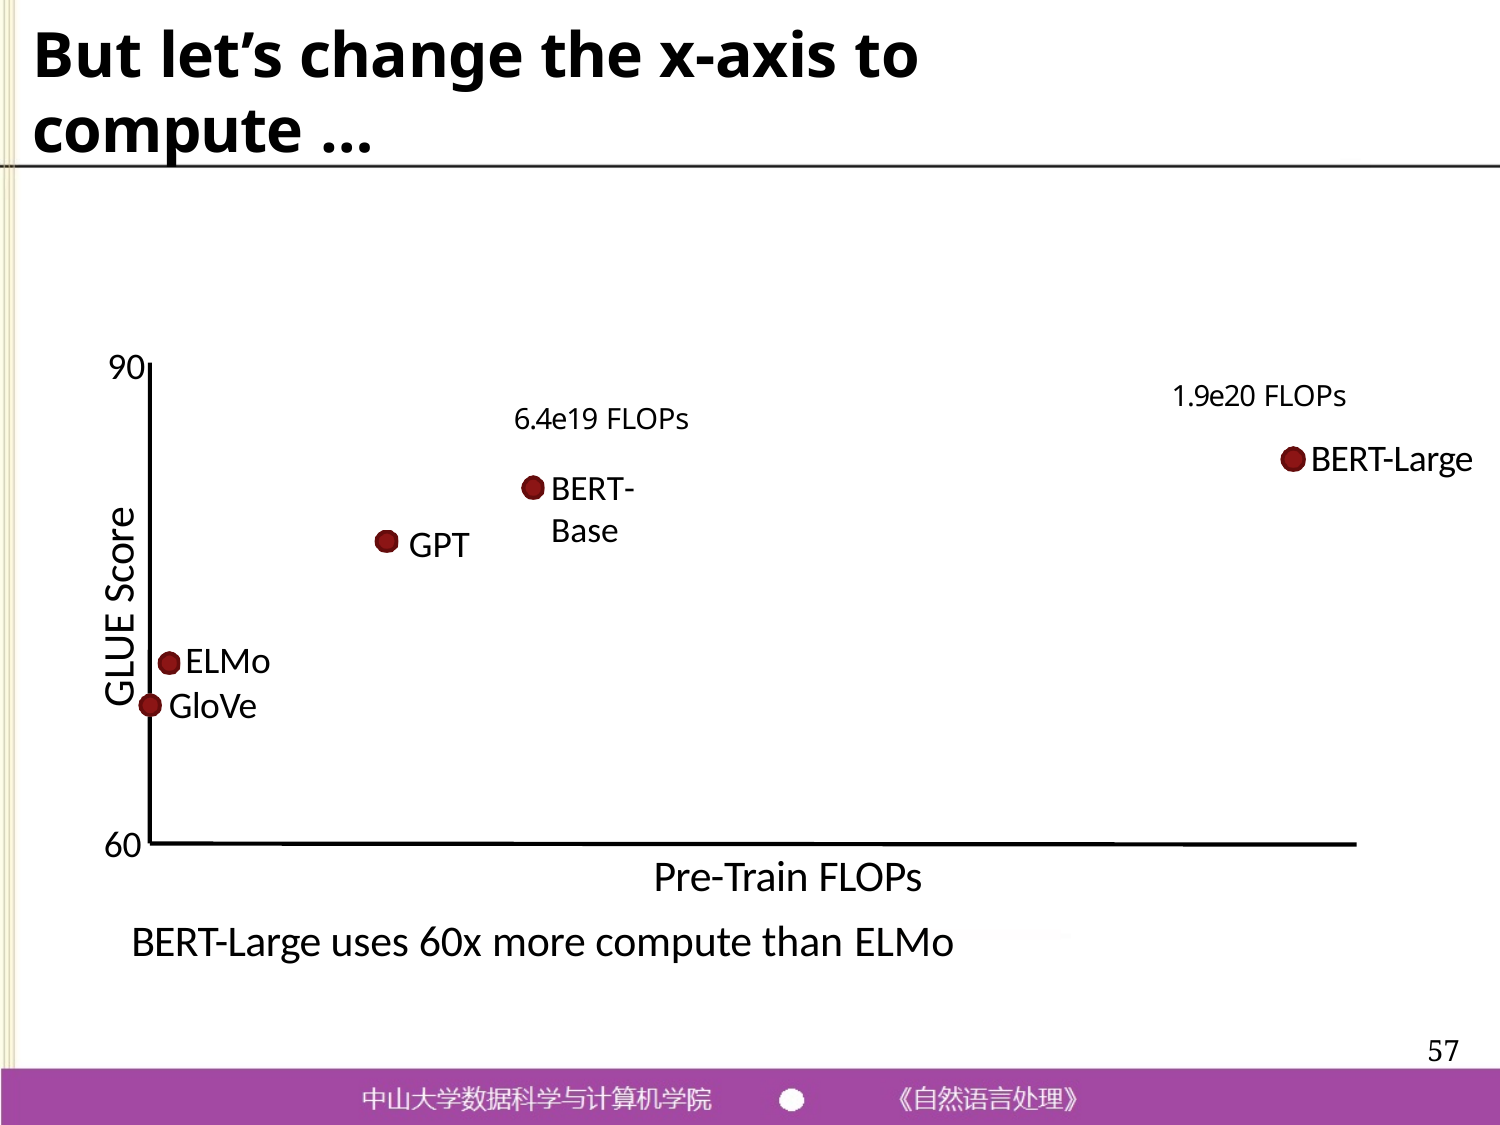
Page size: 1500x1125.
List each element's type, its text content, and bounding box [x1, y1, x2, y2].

text_box GPT ELMo GloVe [166, 517, 471, 651]
text_box 1.9e20 FLOPs BERT-Large [1169, 358, 1481, 480]
text_box GLUE Score [89, 502, 148, 710]
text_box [138, 651, 1359, 847]
text_box 60 [101, 818, 144, 866]
picture [0, 0, 1500, 1125]
slide_number 57 [1350, 1025, 1475, 1100]
text_box BERT-Large uses 60x more compute than ELMo [129, 910, 966, 966]
text_box 6.4e19 FLOPs BERT-Base [511, 398, 702, 550]
text_box 90 [105, 339, 148, 387]
text_box Pre-Train FLOPs [651, 847, 931, 901]
title But let’s change the x-axis to compute … [30, 0, 1183, 184]
